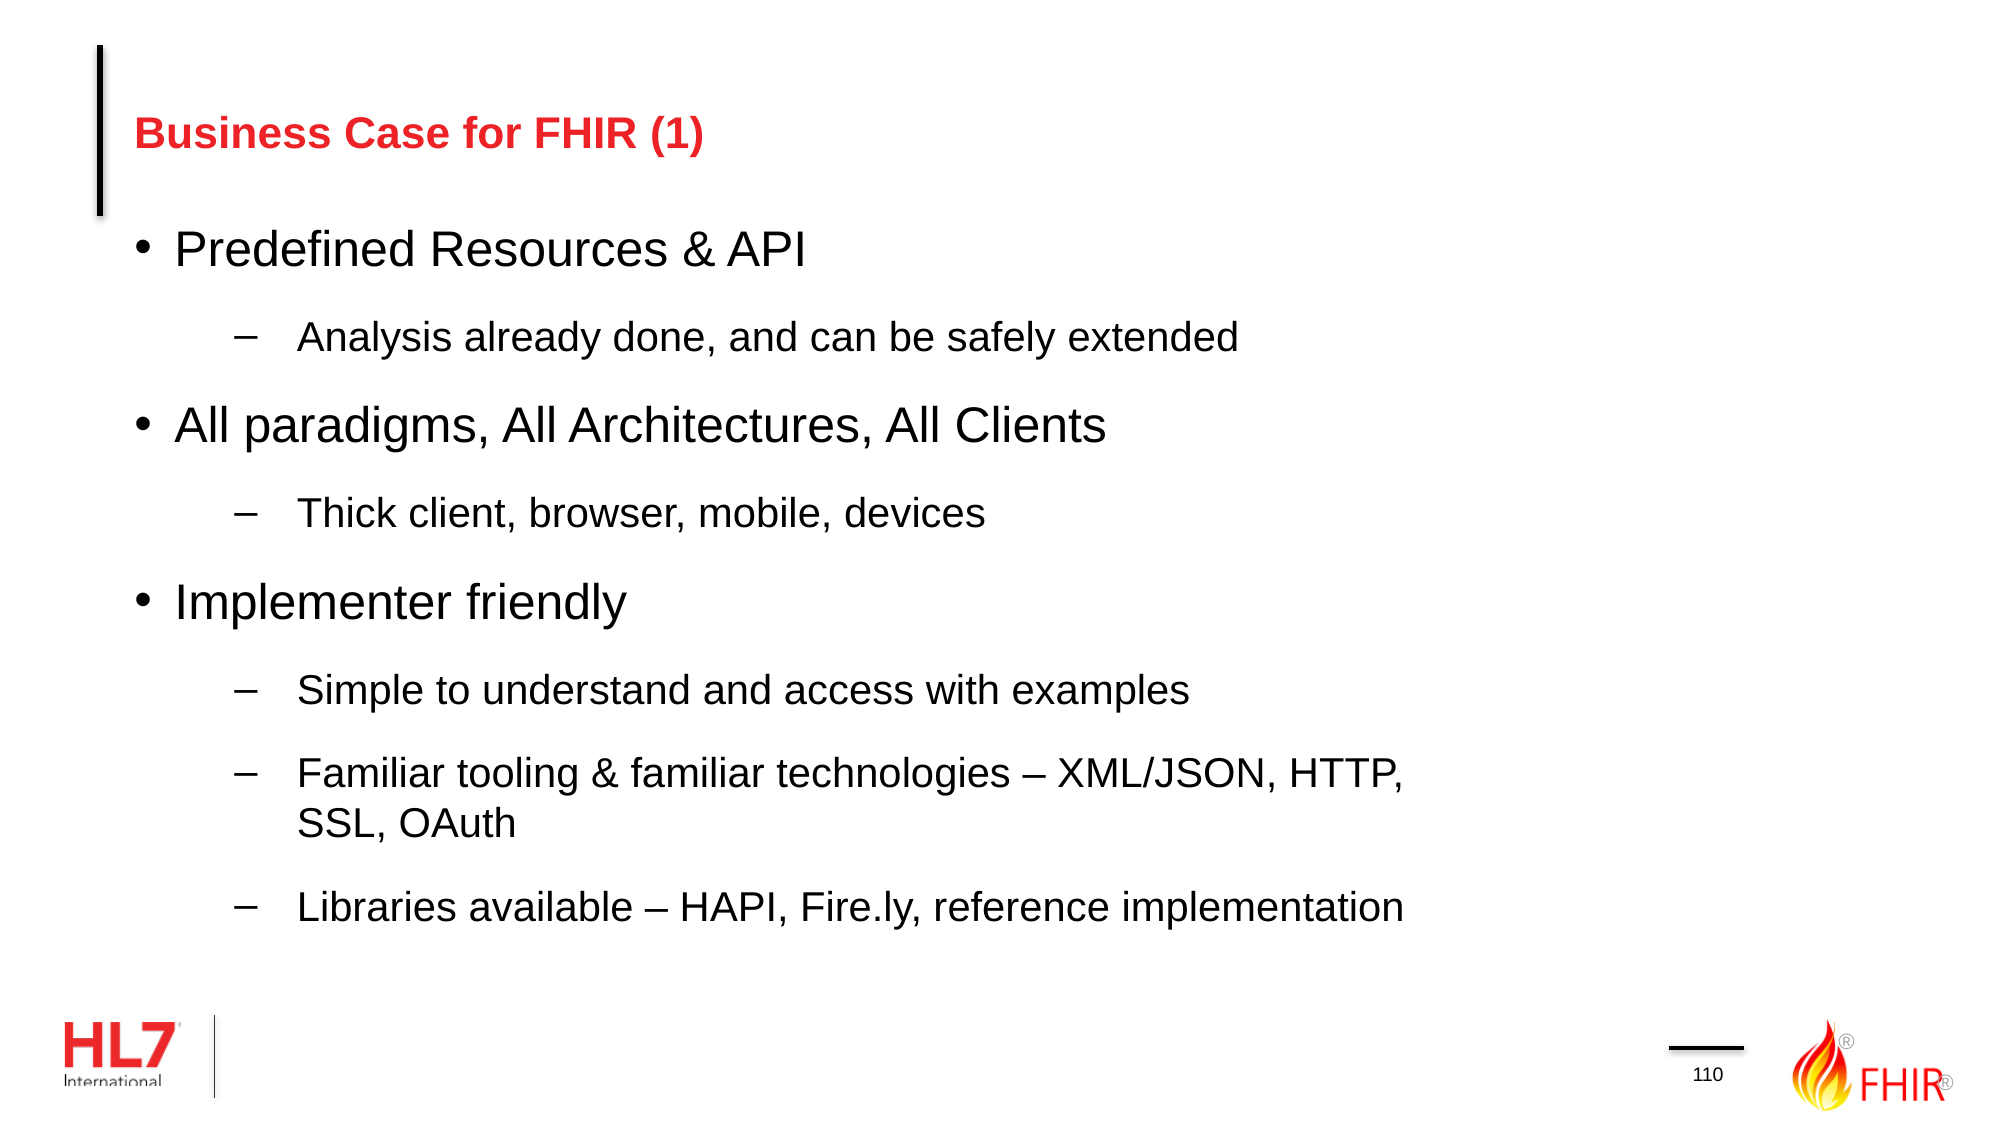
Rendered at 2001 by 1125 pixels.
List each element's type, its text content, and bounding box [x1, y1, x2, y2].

title Business Case for FHIR (1) [134, 45, 1935, 217]
picture [1785, 1014, 1951, 1116]
list Predefined Resources & API Analysis already done, and can be safely extended All paradigms, All Architectures, All Clients Thick client, browser, mobile, devices Implementer friendly Simple to understand and access with examples Familiar tooling & familiar technologies – XML/JSON, HTTP, SSL, OAuth Libraries available – HAPI, Fire.ly, reference implementation [134, 216, 1456, 796]
slide_number 110 [1678, 1048, 1738, 1086]
